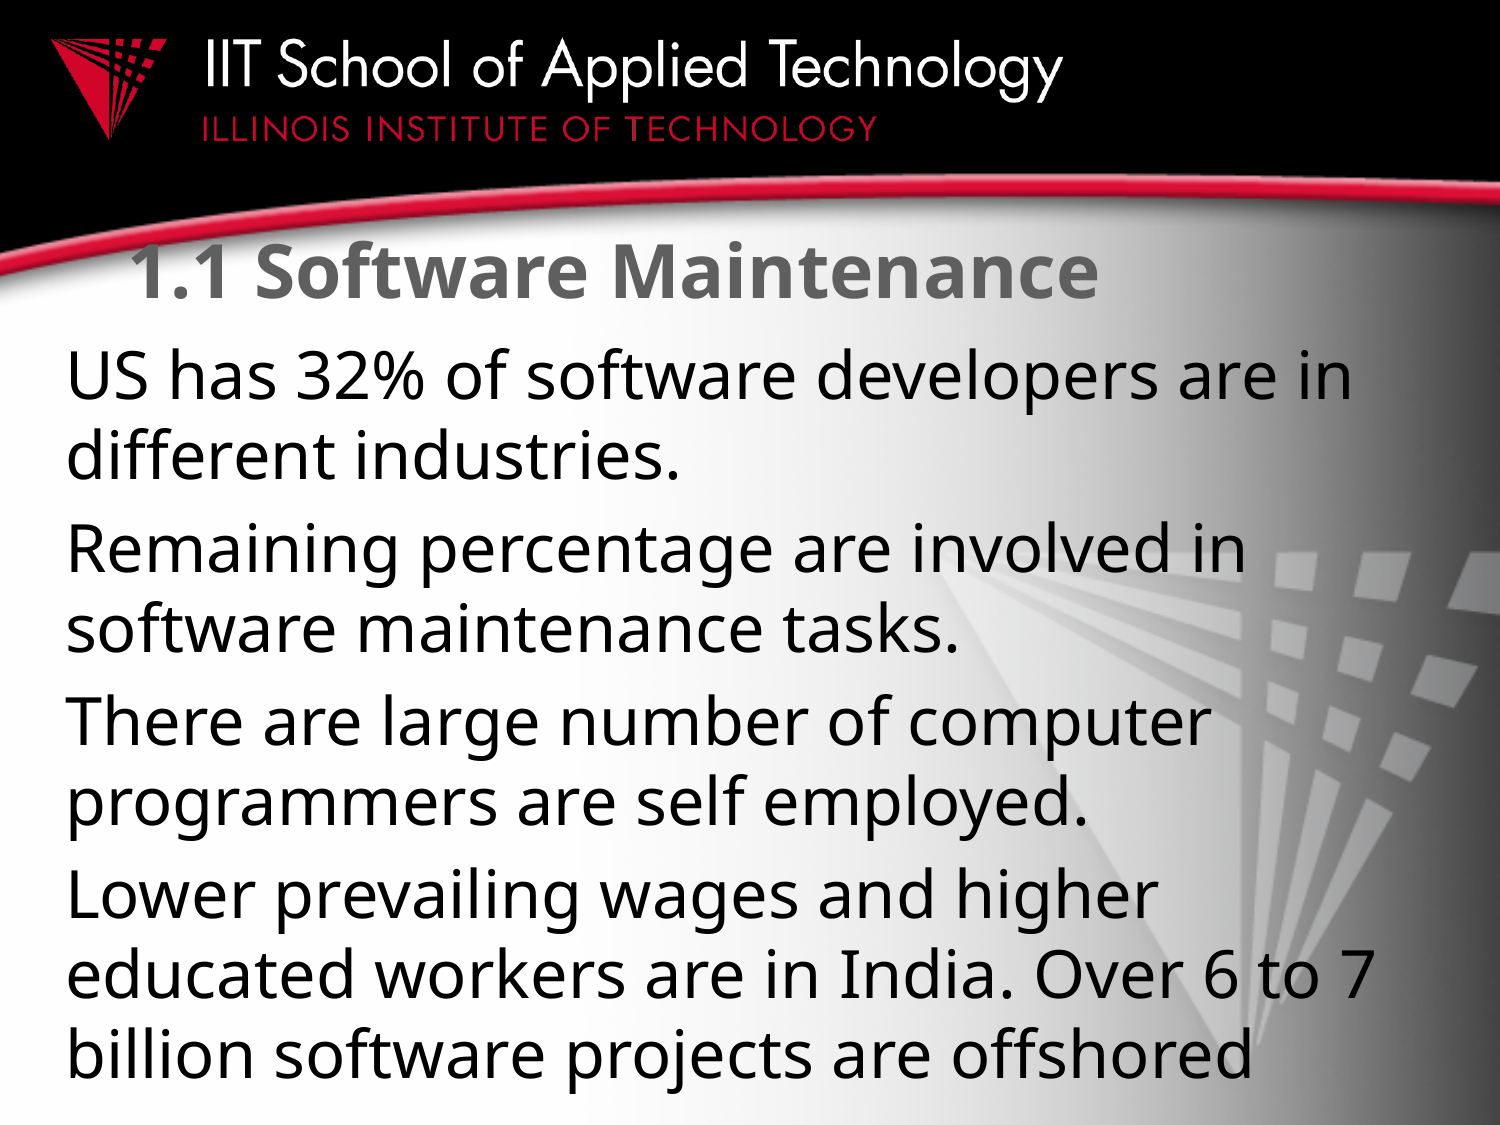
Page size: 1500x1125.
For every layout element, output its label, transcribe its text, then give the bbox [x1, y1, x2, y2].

list US has 32% of software developers are in different industries. Remaining percentage are involved in software maintenance tasks. There are large number of computer programmers are self employed. Lower prevailing wages and higher educated workers are in India. Over 6 to 7 billion software projects are offshored [49, 324, 1463, 1101]
picture [0, 0, 1500, 1125]
title 1.1 Software Maintenance [112, 212, 1388, 324]
